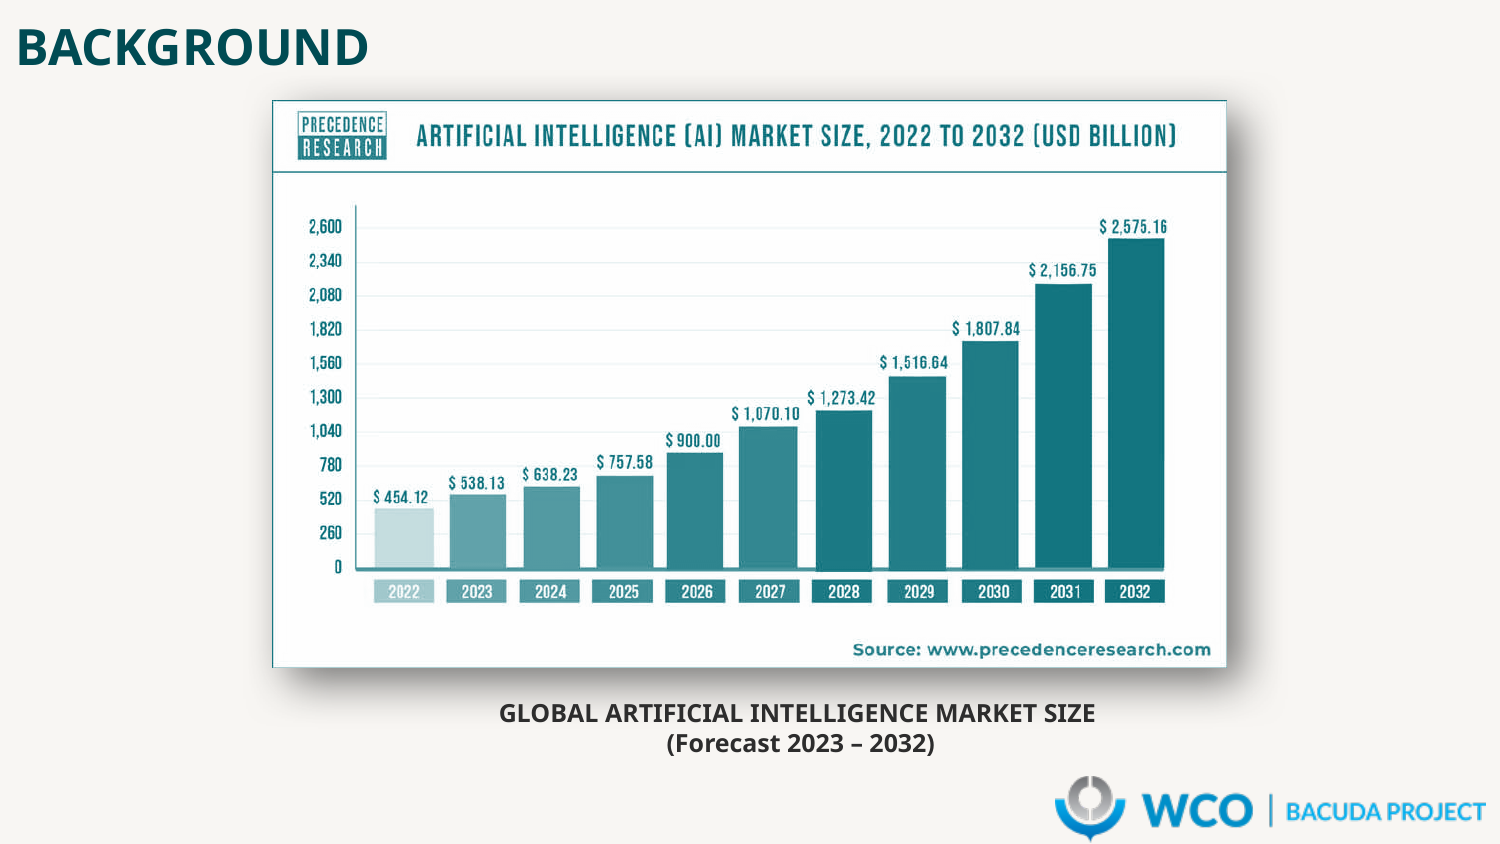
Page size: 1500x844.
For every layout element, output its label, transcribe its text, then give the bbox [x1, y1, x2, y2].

picture [1054, 776, 1486, 843]
title BACKGROUND [0, 0, 1398, 94]
picture [272, 100, 1228, 669]
text_box GLOBAL ARTIFICIAL INTELLIGENCE MARKET SIZE (Forecast 2023 – 2032) [102, 682, 1500, 777]
